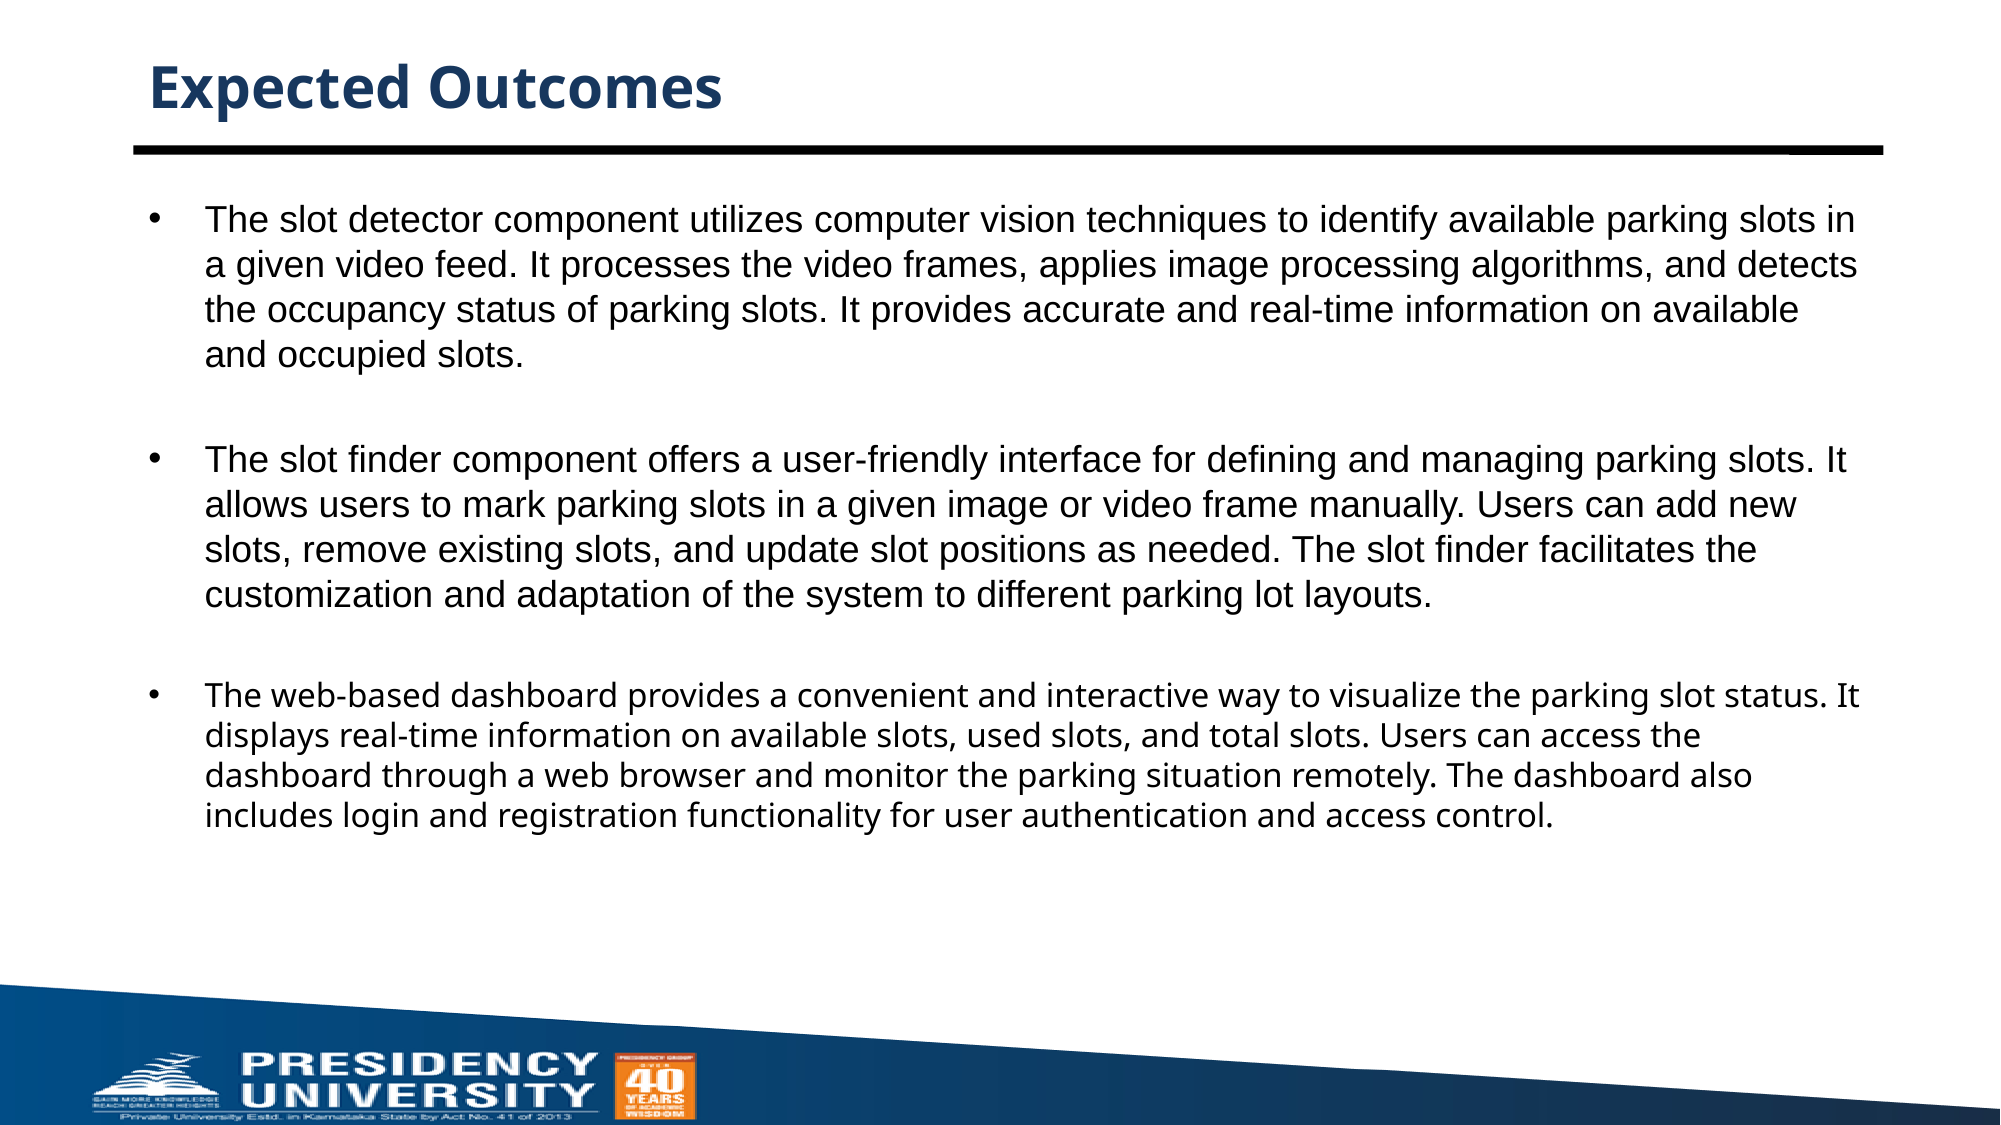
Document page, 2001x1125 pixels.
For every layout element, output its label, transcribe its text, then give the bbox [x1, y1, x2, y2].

title Expected Outcomes [133, 45, 1884, 125]
list The slot detector component utilizes computer vision techniques to identify available parking slots in a given video feed. It processes the video frames, applies image processing algorithms, and detects the occupancy status of parking slots. It provides accurate and real-time information on available and occupied slots. The slot finder component offers a user-friendly interface for defining and managing parking slots. It allows users to mark parking slots in a given image or video frame manually. Users can add new slots, remove existing slots, and update slot positions as needed. The slot finder facilitates the customization and adaptation of the system to different parking lot layouts. The web-based dashboard provides a convenient and interactive way to visualize the parking slot status. It displays real-time information on available slots, used slots, and total slots. Users can access the dashboard through a web browser and monitor the parking situation remotely. The dashboard also includes login and registration functionality for user authentication and access control. [133, 187, 1884, 1000]
picture [0, 982, 2000, 1125]
